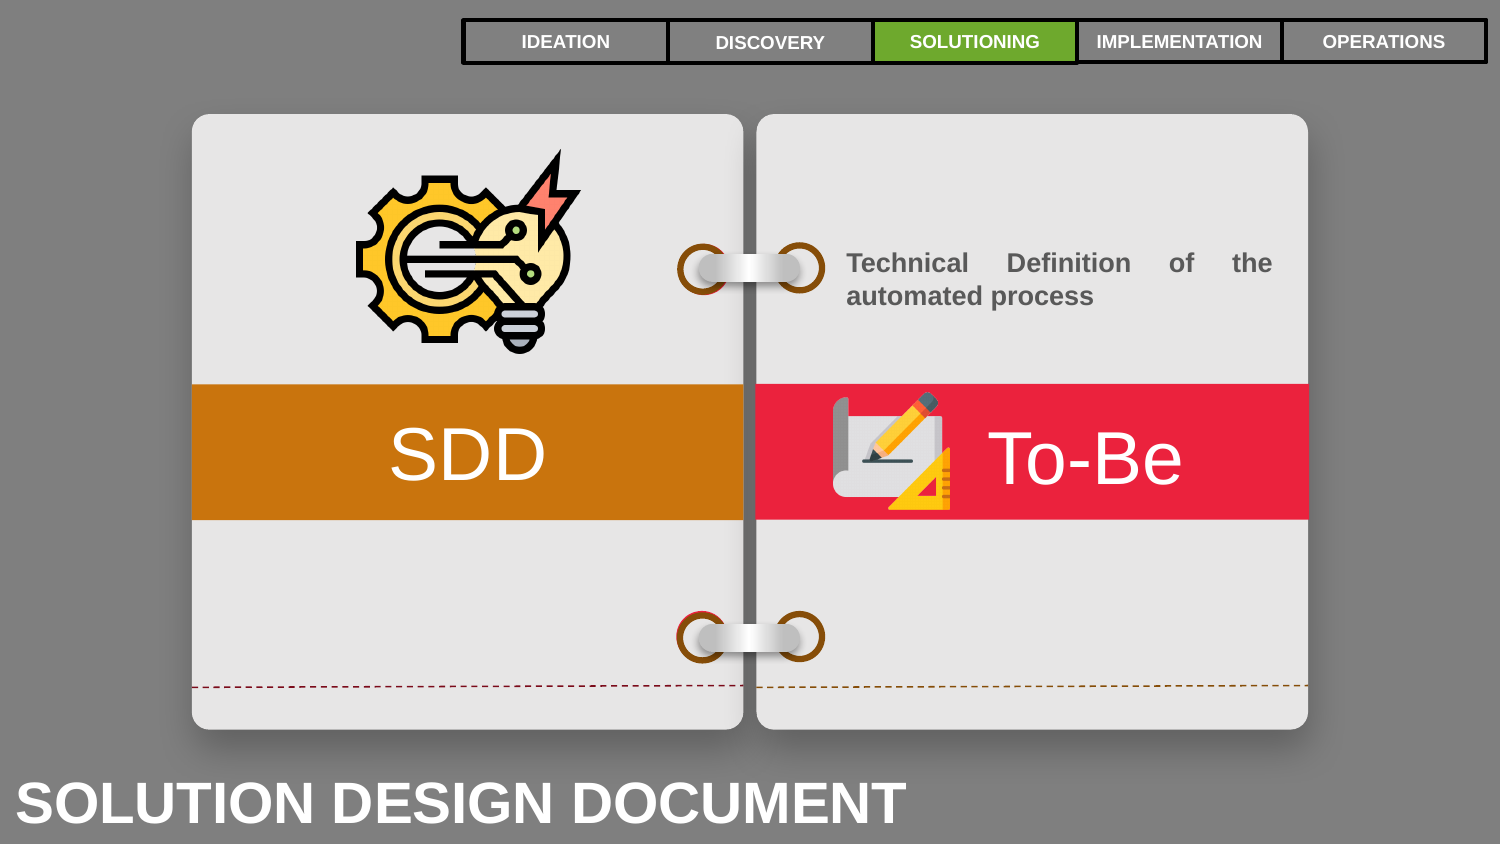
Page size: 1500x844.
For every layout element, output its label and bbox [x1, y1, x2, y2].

picture [352, 139, 585, 372]
picture [832, 392, 951, 510]
text_box [0, 19, 1487, 844]
